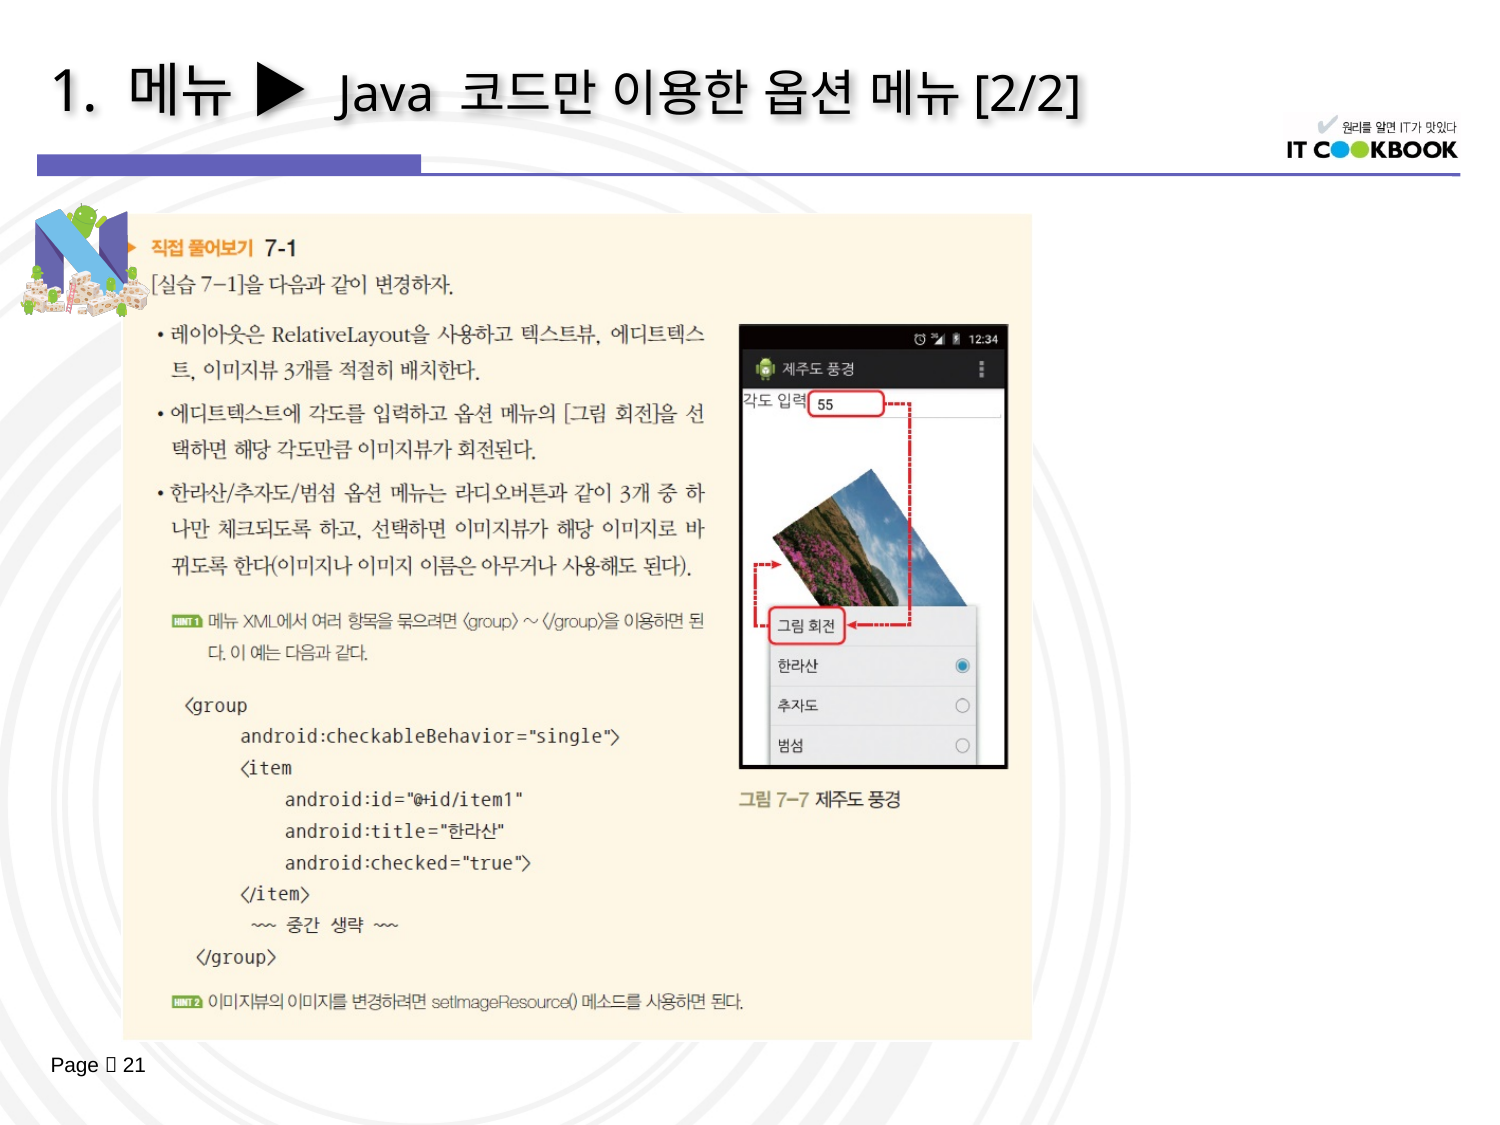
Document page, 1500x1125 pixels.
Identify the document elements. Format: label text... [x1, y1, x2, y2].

title 1. 메뉴 ▶ Java 코드만 이용한 옵션 메뉴[2/2] [48, 53, 1448, 161]
picture [0, 35, 1500, 1125]
